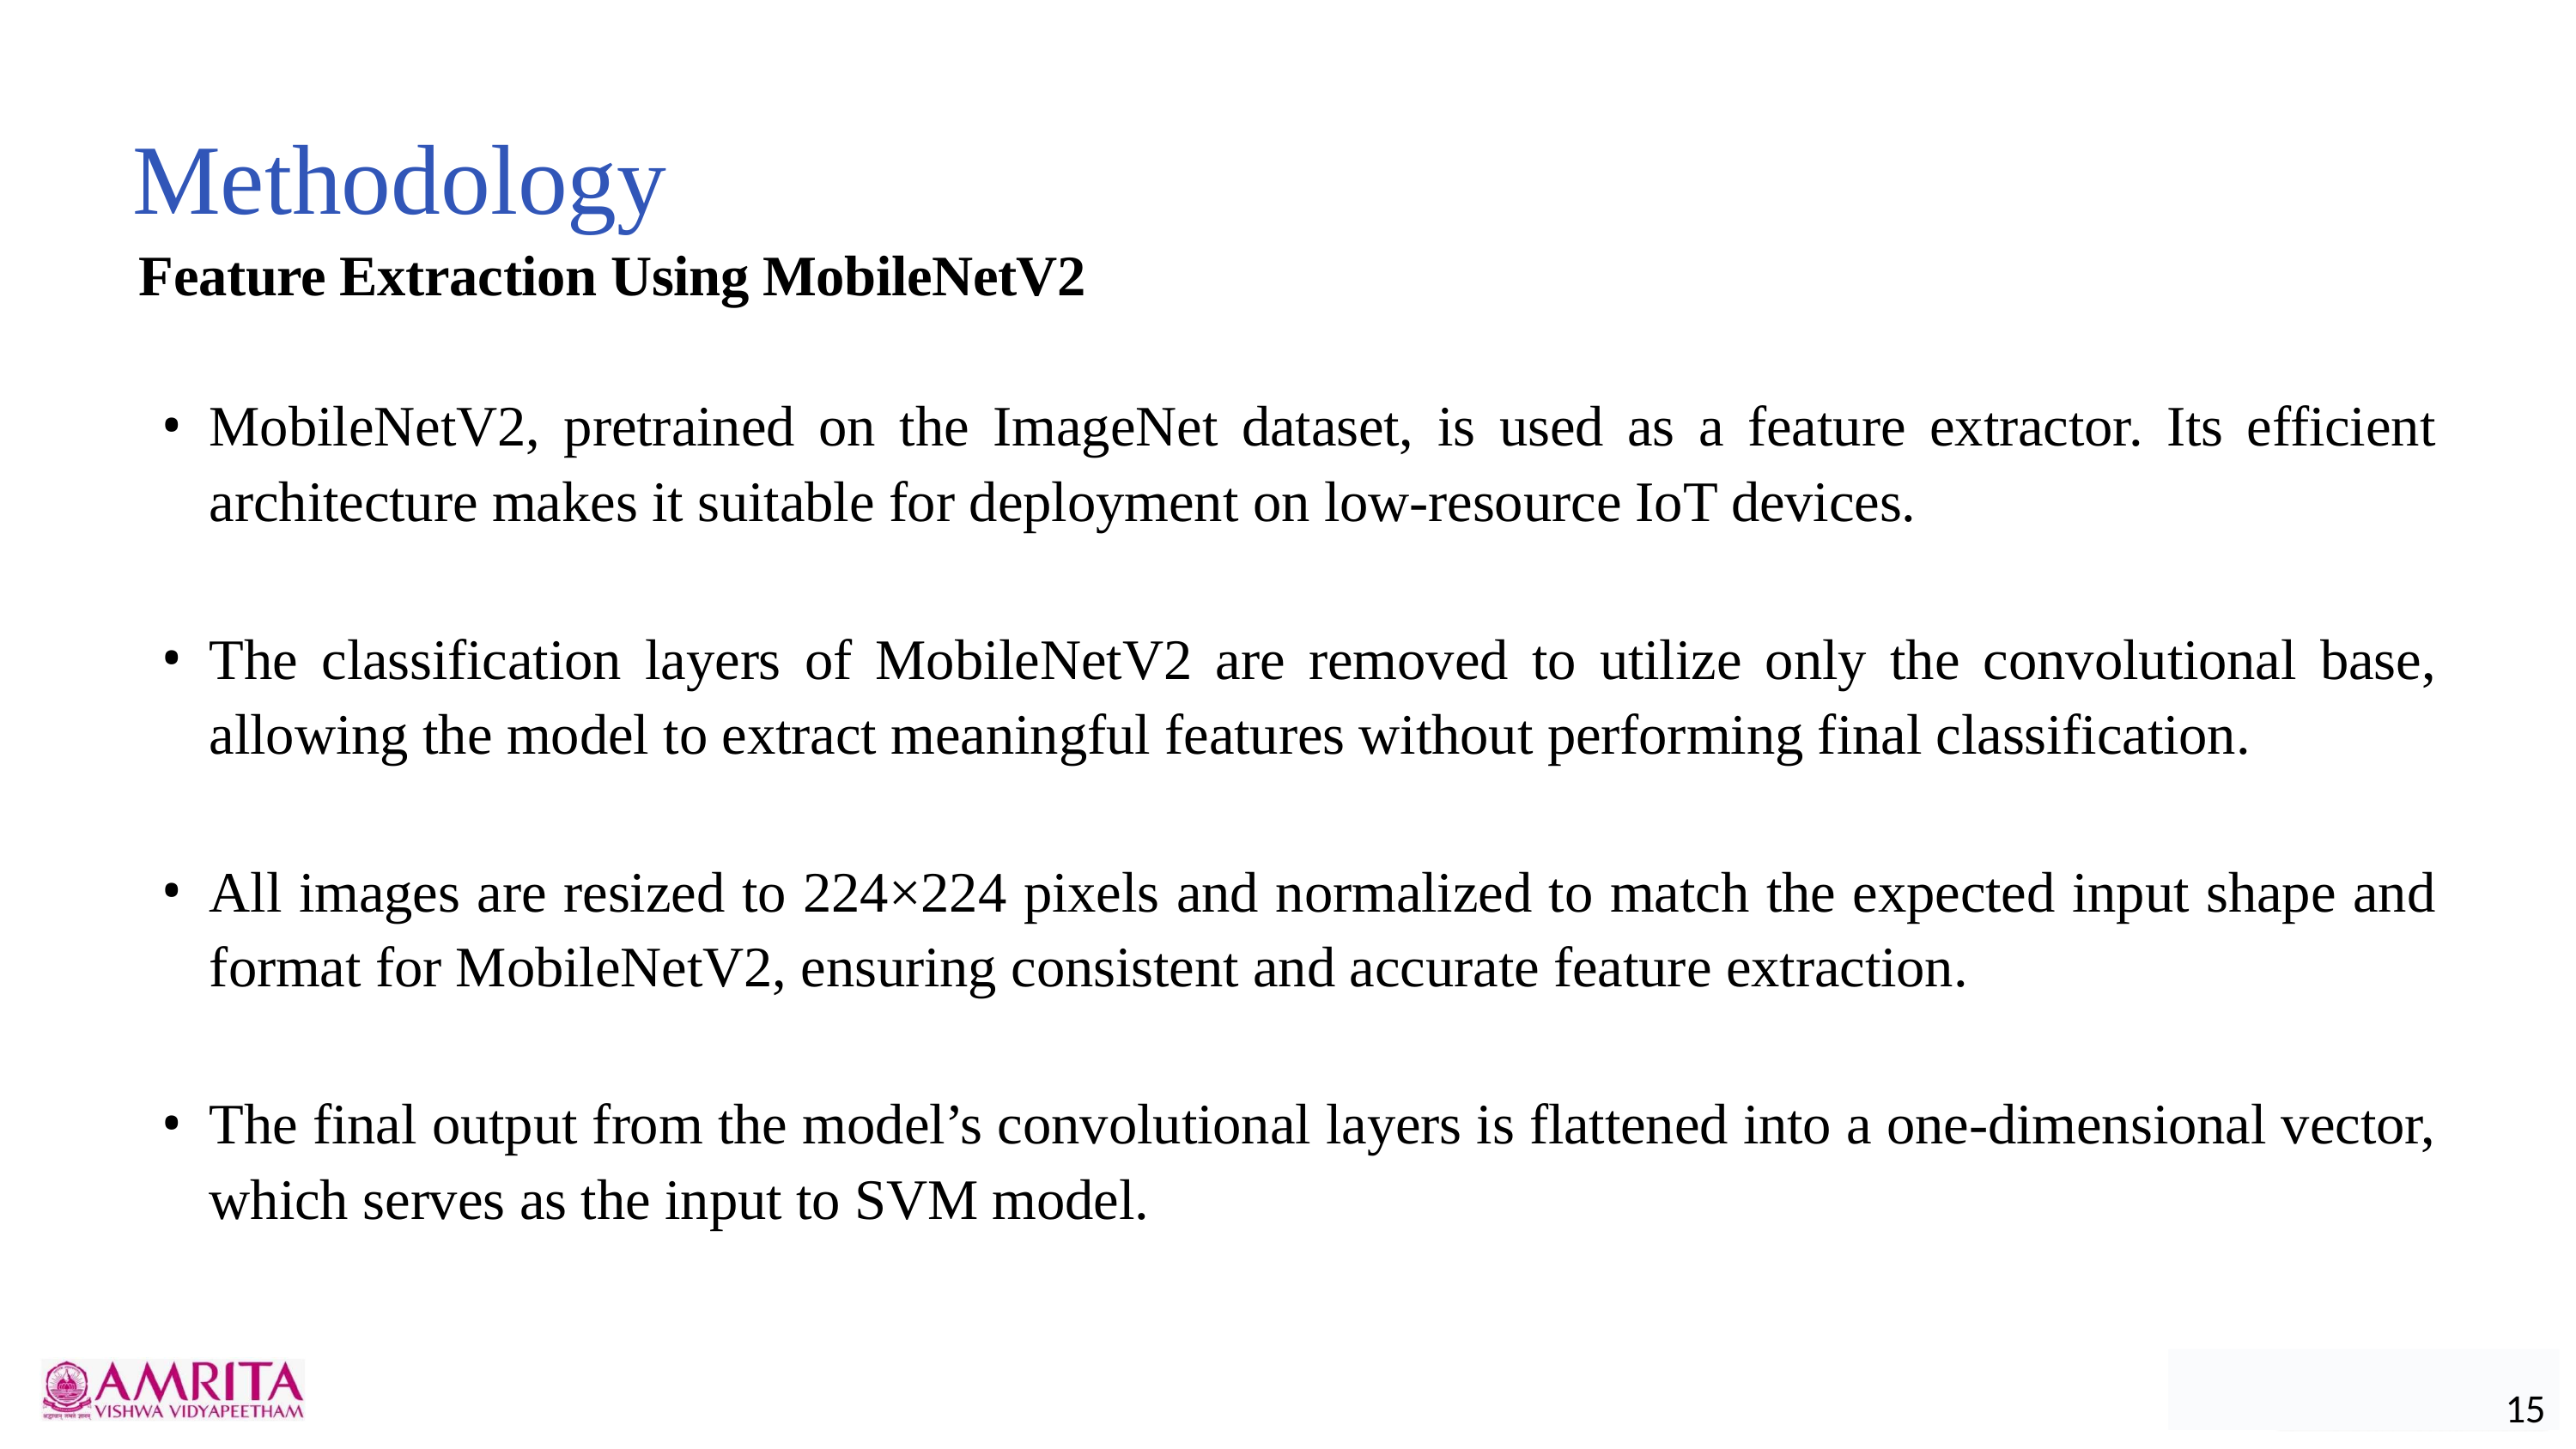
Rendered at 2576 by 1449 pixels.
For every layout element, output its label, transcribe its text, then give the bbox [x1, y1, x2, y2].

text_box Methodology [91, 48, 2485, 234]
text_box Feature Extraction Using MobileNetV2 MobileNetV2, pretrained on the ImageNet dataset, is used as a feature extractor. Its efficient architecture makes it suitable for deployment on low-resource IoT devices. The classification layers of MobileNetV2 are removed to utilize only the convolutional base, allowing the model to extract meaningful features without performing final classification. All images are resized to 224×224 pixels and normalized to match the expected input shape and format for MobileNetV2, ensuring consistent and accurate feature extraction. The final output from the model’s convolutional layers is flattened into a one-dimensional vector, which serves as the input to SVM model. [138, 234, 2438, 1231]
picture [39, 1357, 306, 1422]
text_box 15 [2503, 1390, 2549, 1431]
